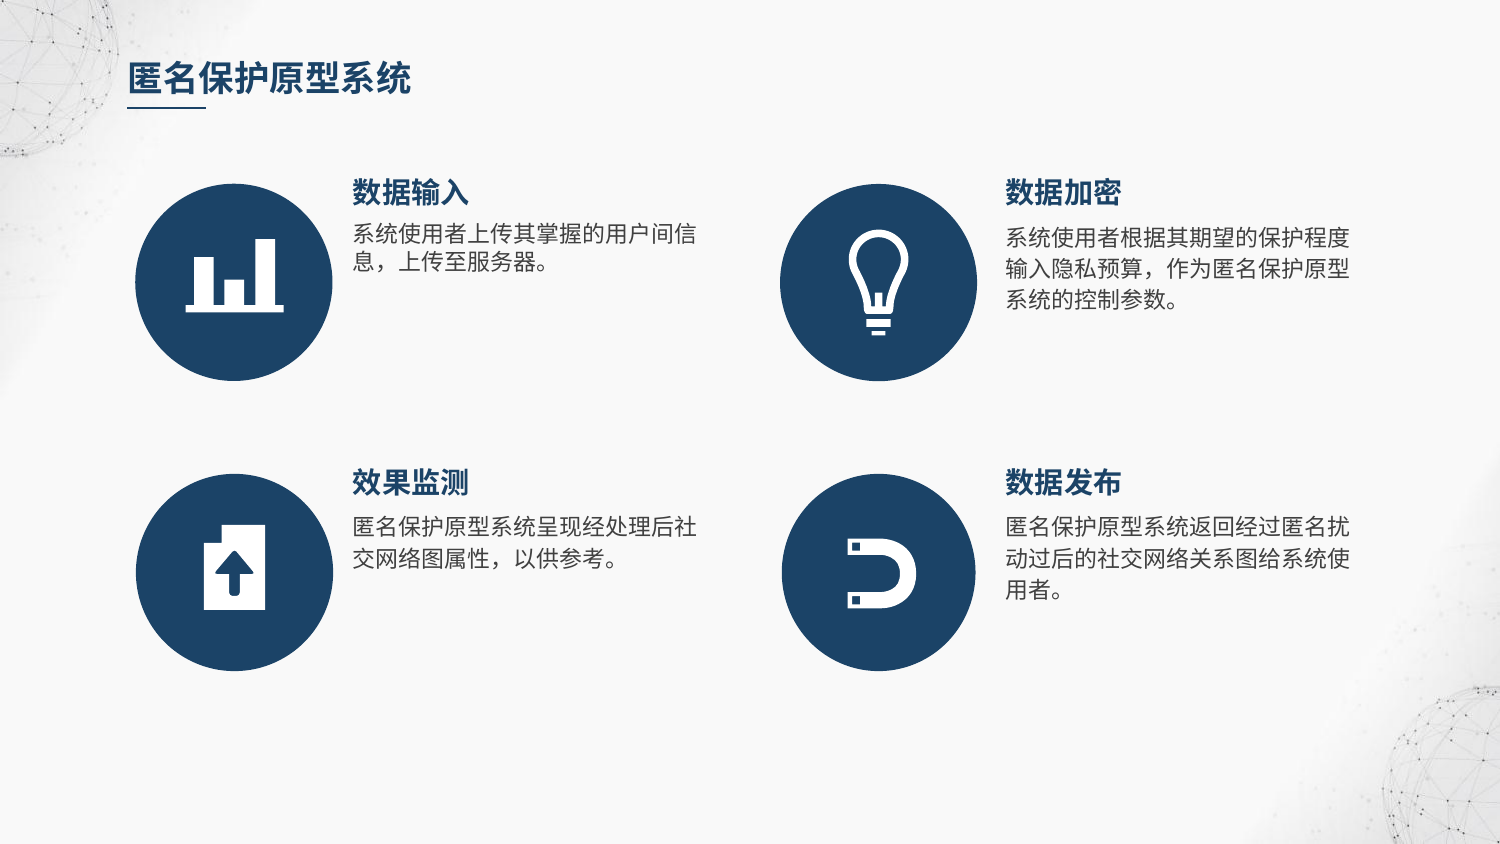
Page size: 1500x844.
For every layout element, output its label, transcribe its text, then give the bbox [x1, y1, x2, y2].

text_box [135, 183, 333, 381]
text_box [135, 473, 334, 672]
text_box 数据输入 [352, 174, 583, 210]
text_box 匿名保护原型系统呈现经处理后社交网络图属性，以供参考。 [352, 509, 707, 572]
text_box 匿名保护原型系统返回经过匿名扰动过后的社交网络关系图给系统使用者。 [1005, 509, 1360, 603]
text_box 数据加密 [1005, 174, 1236, 210]
text_box 系统使用者上传其掌握的用户间信息，上传至服务器。 [352, 219, 707, 275]
picture [0, 0, 1500, 844]
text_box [780, 183, 978, 382]
text_box 系统使用者根据其期望的保护程度输入隐私预算，作为匿名保护原型系统的控制参数。 [1005, 219, 1360, 314]
text_box 匿名保护原型系统 [116, 50, 488, 105]
text_box 数据发布 [1005, 463, 1236, 499]
text_box 效果监测 [352, 463, 583, 499]
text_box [781, 473, 976, 672]
